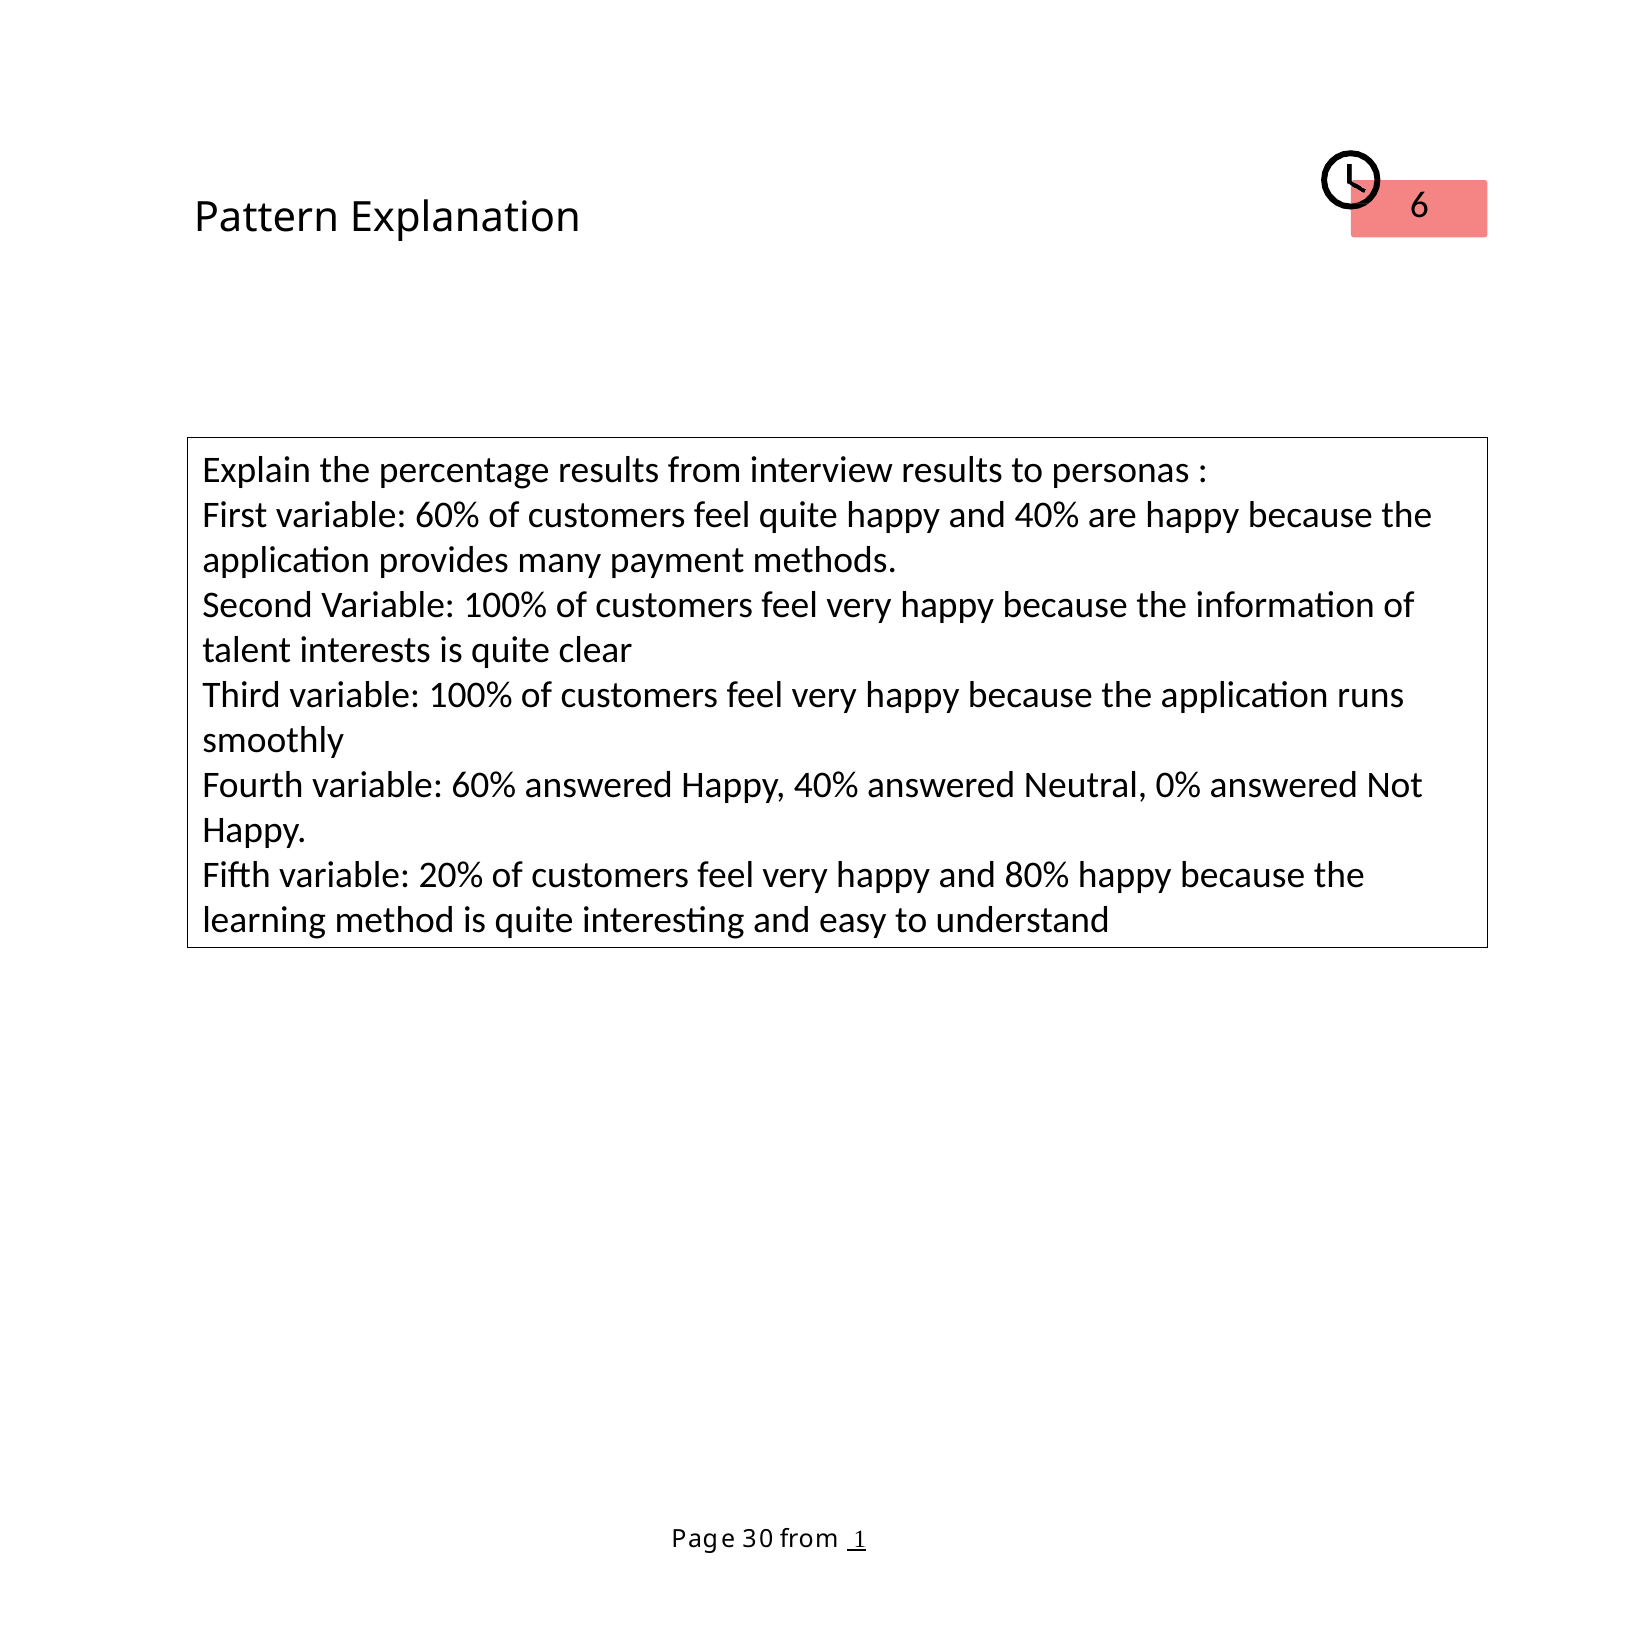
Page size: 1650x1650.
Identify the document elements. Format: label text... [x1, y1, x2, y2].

title Pattern Explanation [191, 186, 809, 437]
text_box Explain the percentage results from interview results to personas : First variable: 60% of customers feel quite happy and 40% are happy because the application provides many payment methods. Second Variable: 100% of customers feel very happy because the information of talent interests is quite clear Third variable: 100% of customers feel very happy because the application runs smoothly Fourth variable: 60% answered Happy, 40% answered Neutral, 0% answered Not Happy. Fifth variable: 20% of customers feel very happy and 80% happy because the learning method is quite interesting and easy to understand [187, 437, 1488, 948]
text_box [1320, 149, 1488, 238]
slide_number Page 30 from 1 [669, 1527, 881, 1558]
